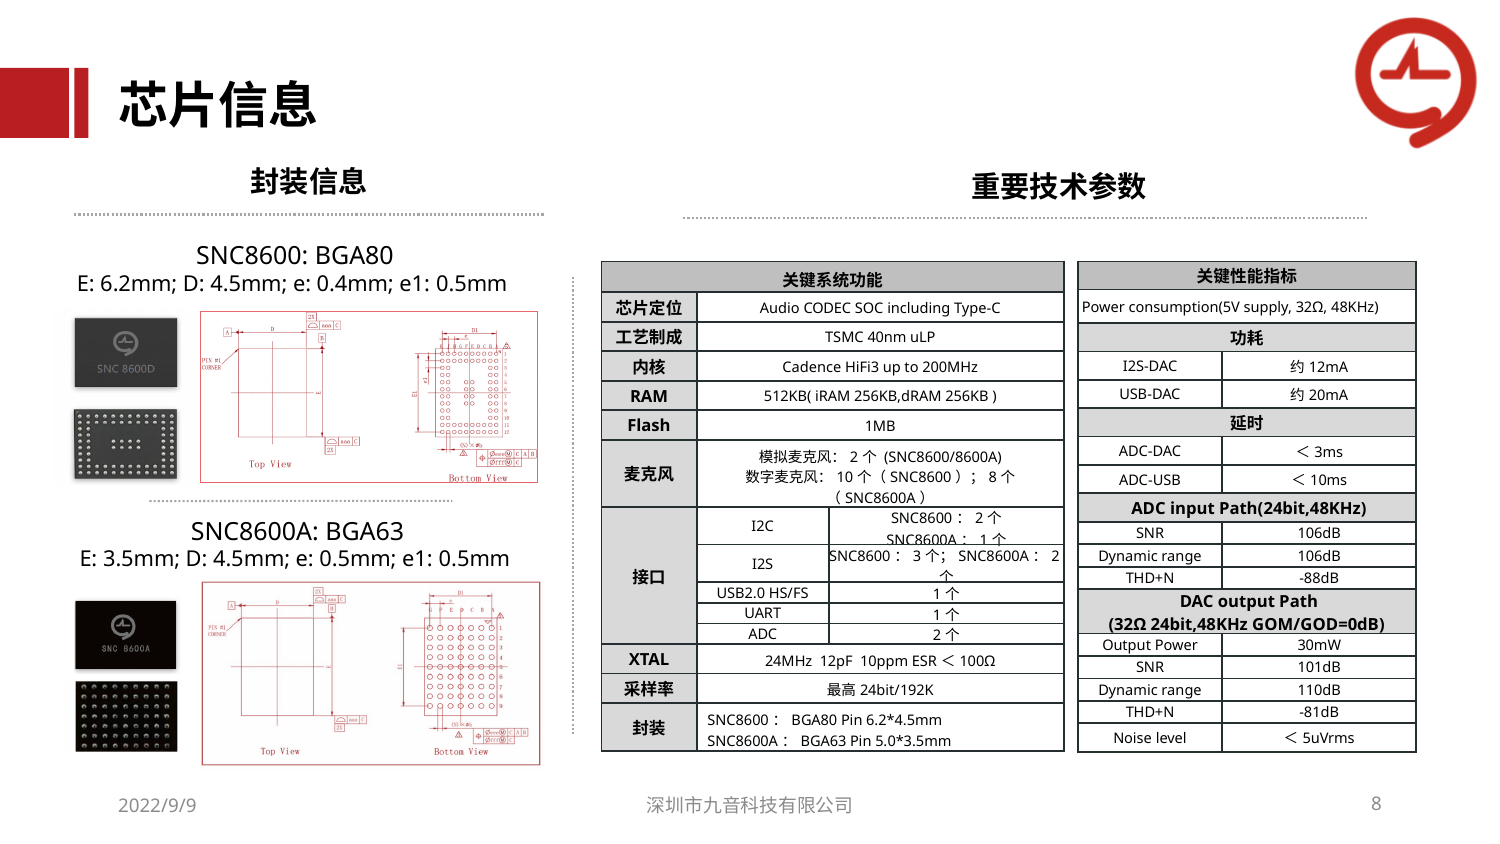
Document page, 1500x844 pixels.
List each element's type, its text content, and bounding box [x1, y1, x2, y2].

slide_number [103, 782, 441, 828]
table_header 关键性能指标 [1079, 262, 1415, 289]
table_cell Audio CODEC SOC including Type-C [698, 293, 1063, 321]
table_cell 2个 [830, 624, 1063, 643]
table_cell 麦克风 [602, 441, 696, 506]
table_cell 约12mA [1223, 352, 1415, 379]
table_cell THD+N [1079, 702, 1221, 722]
table_cell SNC8600：3个；SNC8600A：2个 [830, 545, 1063, 581]
table_cell SNC8600：2个 SNC8600A：1个 [830, 508, 1063, 544]
table_cell 芯片定位 [602, 293, 696, 321]
table_header 关键系统功能 [602, 262, 1063, 291]
table_cell Cadence HiFi3 up to 200MHz [698, 352, 1063, 380]
table_cell ＜3ms [1223, 437, 1415, 464]
table_cell 512KB( iRAM 256KB,dRAM 256KB ) [698, 382, 1063, 409]
table_cell ＜5uVrms [1223, 724, 1415, 751]
table_cell ＜10ms [1223, 466, 1415, 492]
table_cell Noise level [1079, 724, 1221, 751]
table_cell USB2.0 HS/FS [698, 583, 828, 602]
table_cell XTAL [602, 645, 696, 673]
table_cell 工艺制成 [602, 323, 696, 350]
table_cell 1MB [698, 411, 1063, 439]
table_cell 功耗 [1079, 324, 1415, 351]
table_cell SNC8600：BGA80 Pin 6.2*4.5mm SNC8600A：BGA63 Pin 5.0*3.5mm [698, 704, 1063, 750]
table_cell Output Power [1079, 634, 1221, 655]
table_cell 24MHz 12pF 10ppm ESR＜100Ω [698, 645, 1063, 673]
table_cell USB-DAC [1079, 381, 1221, 407]
text_box 重要技术参数 [956, 161, 1162, 212]
table_cell DAC output Path (32Ω 24bit,48KHz GOM/GOD=0dB) [1079, 590, 1415, 633]
text_box 芯片信息 [103, 66, 1154, 142]
table_cell I2S-DAC [1079, 352, 1221, 379]
table_cell I2S [698, 545, 828, 581]
table_cell ADC input Path(24bit,48KHz) [1079, 494, 1415, 521]
table_cell 1个 [830, 604, 1063, 623]
table_cell ADC [698, 624, 828, 643]
table_cell 106dB [1223, 523, 1415, 543]
table_cell -88dB [1223, 568, 1415, 588]
table_cell THD+N [1079, 568, 1221, 588]
table_cell 约20mA [1223, 381, 1415, 407]
table_cell Power consumption(5V supply, 32Ω, 48KHz) [1079, 290, 1415, 322]
table_cell RAM [602, 382, 696, 409]
table_cell Dynamic range [1079, 679, 1221, 700]
table_cell 106dB [1223, 545, 1415, 566]
table_cell Dynamic range [1079, 545, 1221, 566]
table_cell UART [698, 604, 828, 623]
footer 深圳市九音科技有限公司 [496, 782, 1004, 828]
table_cell 101dB [1223, 657, 1415, 678]
slide_number 8 [1059, 782, 1397, 828]
table_cell TSMC 40nm uLP [698, 323, 1063, 350]
table_cell Flash [602, 411, 696, 439]
table_cell 接口 [602, 508, 696, 643]
table_cell 内核 [602, 352, 696, 380]
table_cell 最高24bit/192K [698, 674, 1063, 702]
table_cell ADC-DAC [1079, 437, 1221, 464]
table_cell ADC-USB [1079, 466, 1221, 492]
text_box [52, 155, 545, 771]
table_cell 延时 [1079, 409, 1415, 436]
table_cell 封装 [602, 704, 696, 750]
table_cell 30mW [1223, 634, 1415, 655]
table_cell I2C [698, 508, 828, 544]
table_cell 模拟麦克风：2个 (SNC8600/8600A) 数字麦克风：10个（SNC8600）；8个（SNC8600A） [698, 441, 1063, 506]
table_cell SNR [1079, 523, 1221, 543]
table_cell -81dB [1223, 702, 1415, 722]
table_cell 1个 [830, 583, 1063, 602]
table_cell 采样率 [602, 674, 696, 702]
table_cell 110dB [1223, 679, 1415, 700]
table_cell SNR [1079, 657, 1221, 678]
picture [1349, 16, 1483, 150]
